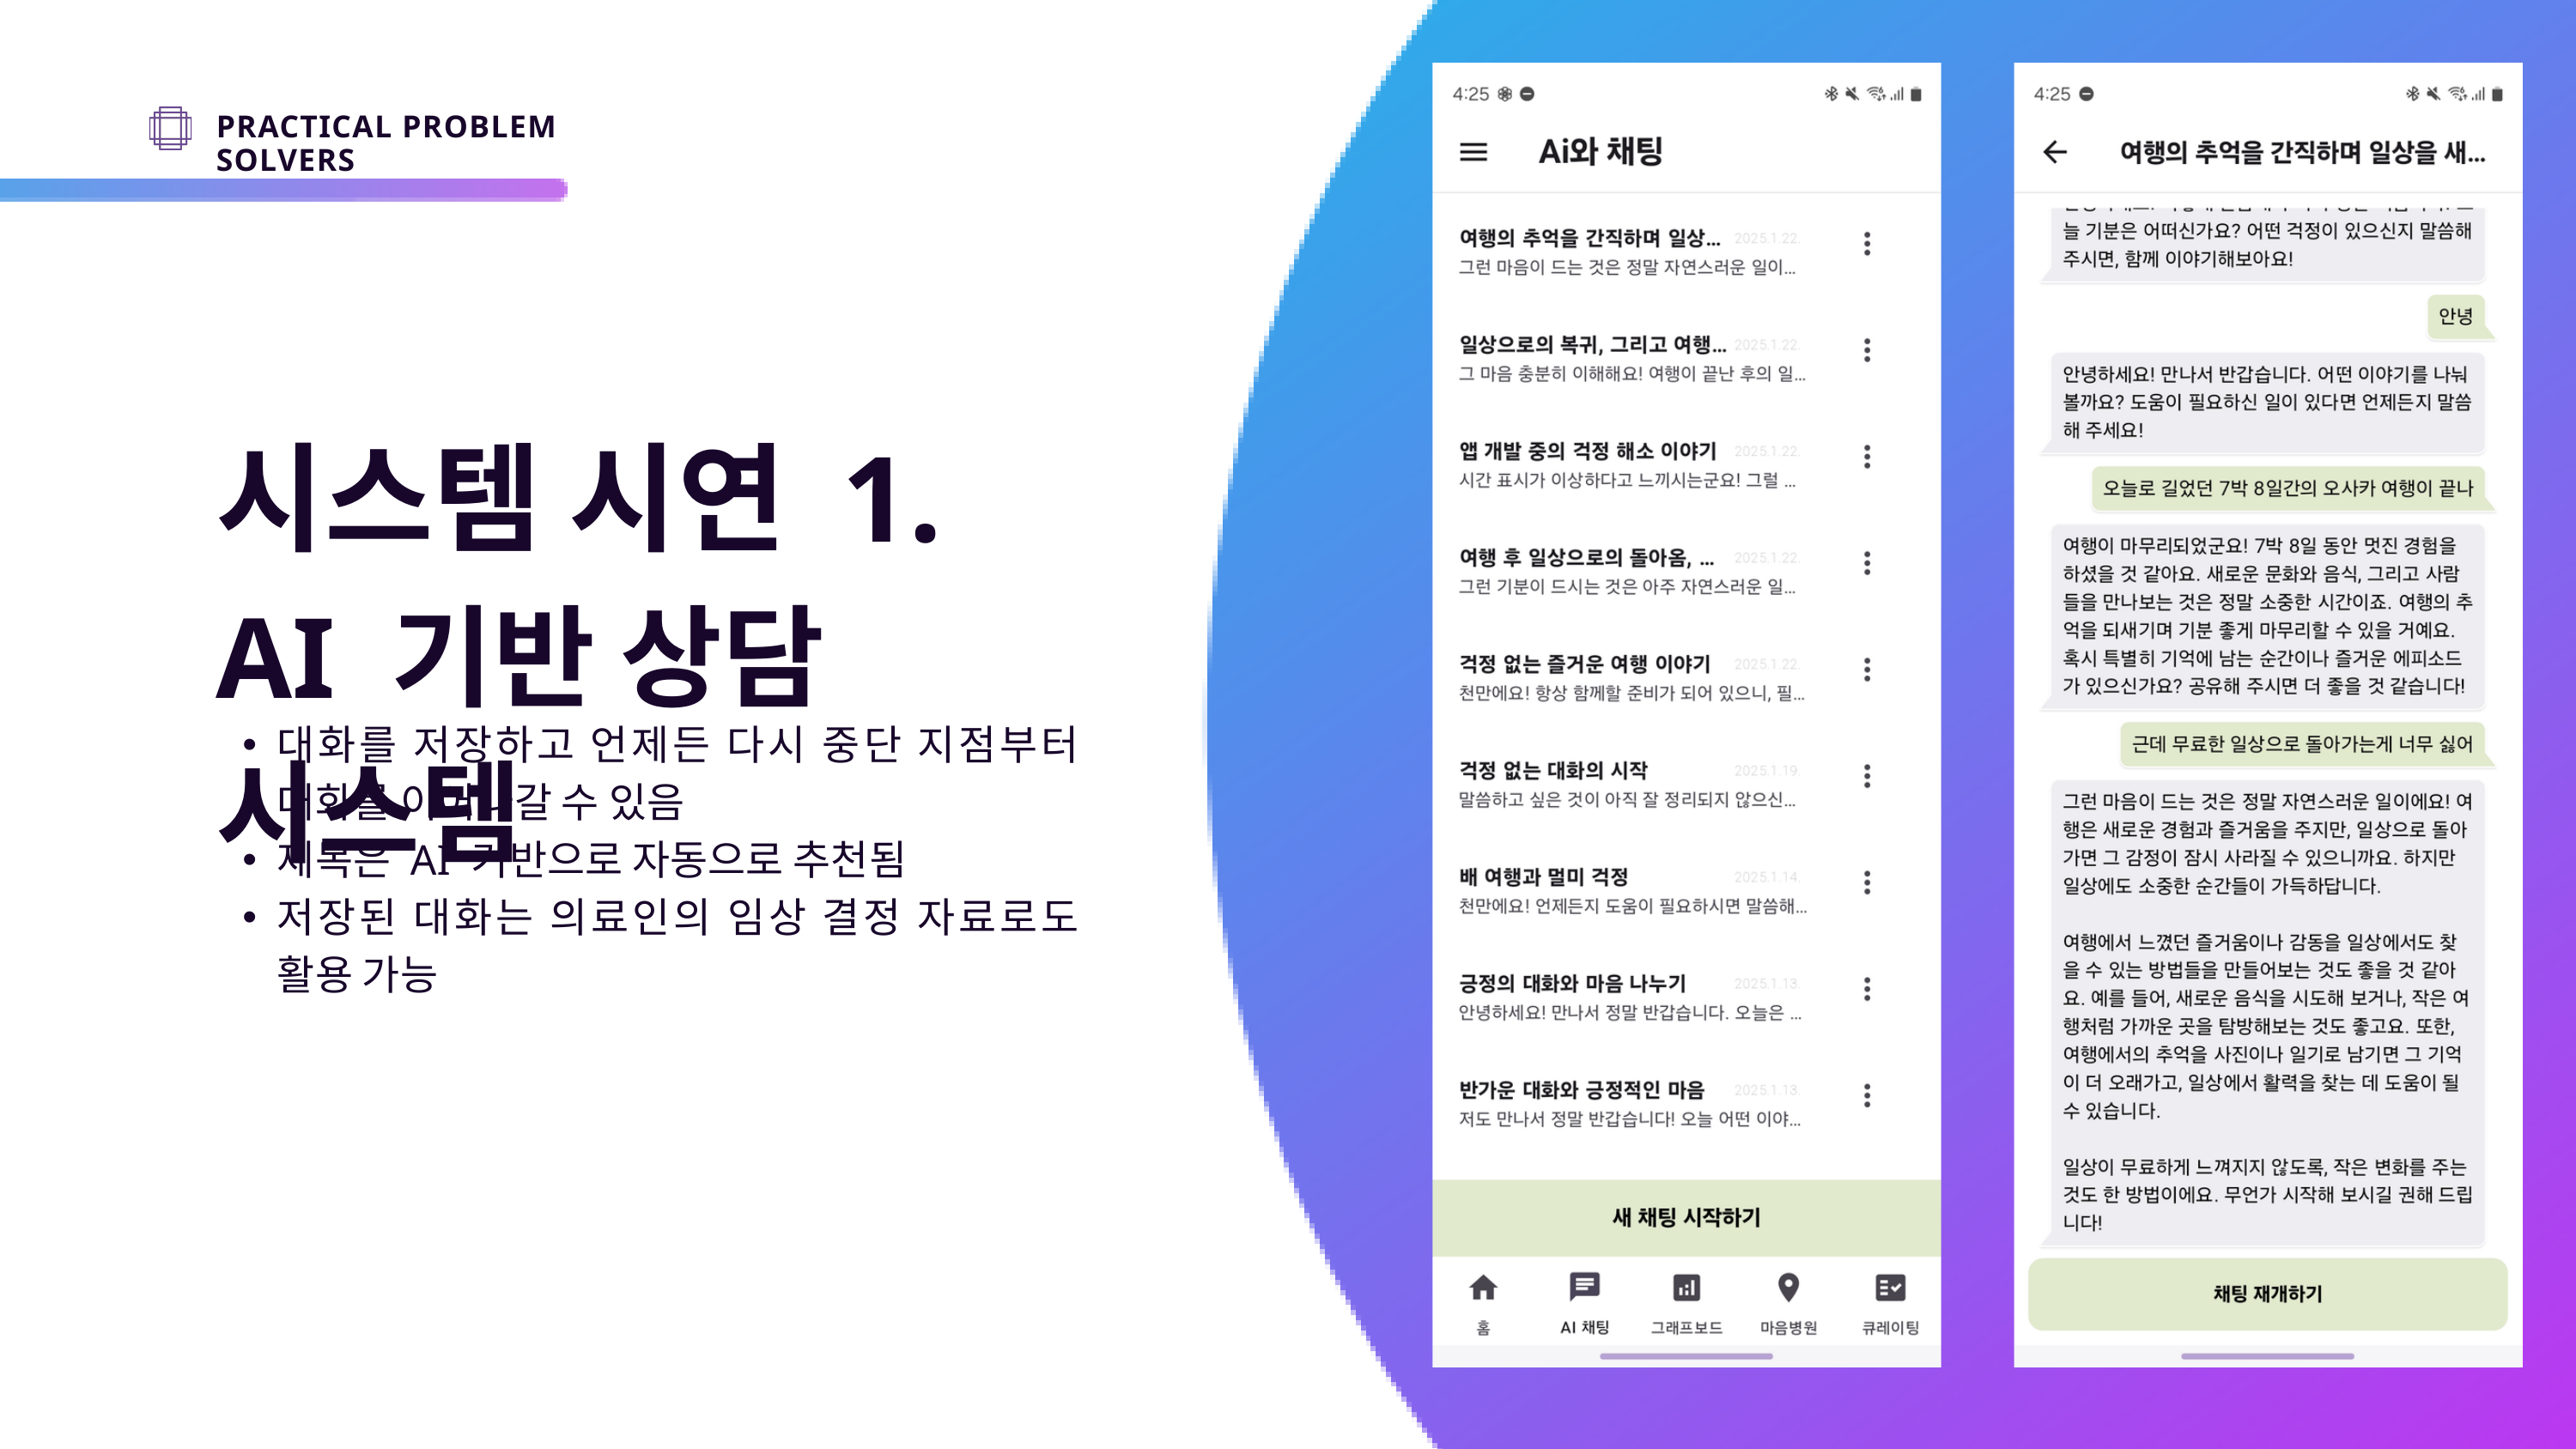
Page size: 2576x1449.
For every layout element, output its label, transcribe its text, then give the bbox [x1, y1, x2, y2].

text_box 시스템 시연 1. AI 기반 상담 시스템 [216, 399, 1147, 876]
text_box [149, 106, 192, 150]
text_box [1432, 63, 1941, 1367]
text_box [0, 179, 568, 202]
text_box [1193, 0, 2576, 1449]
text_box PRACTICAL PROBLEM SOLVERS [216, 110, 644, 178]
text_box 대화를 저장하고 언제든 다시 중단 지점부터 대화를 이어나갈 수 있음 제목은 AI 기반으로 자동으로 추천됨 저장된 대화는 의료인의 임상 결정 자료로도 활용 가능 [207, 711, 1079, 999]
text_box [2014, 63, 2523, 1367]
